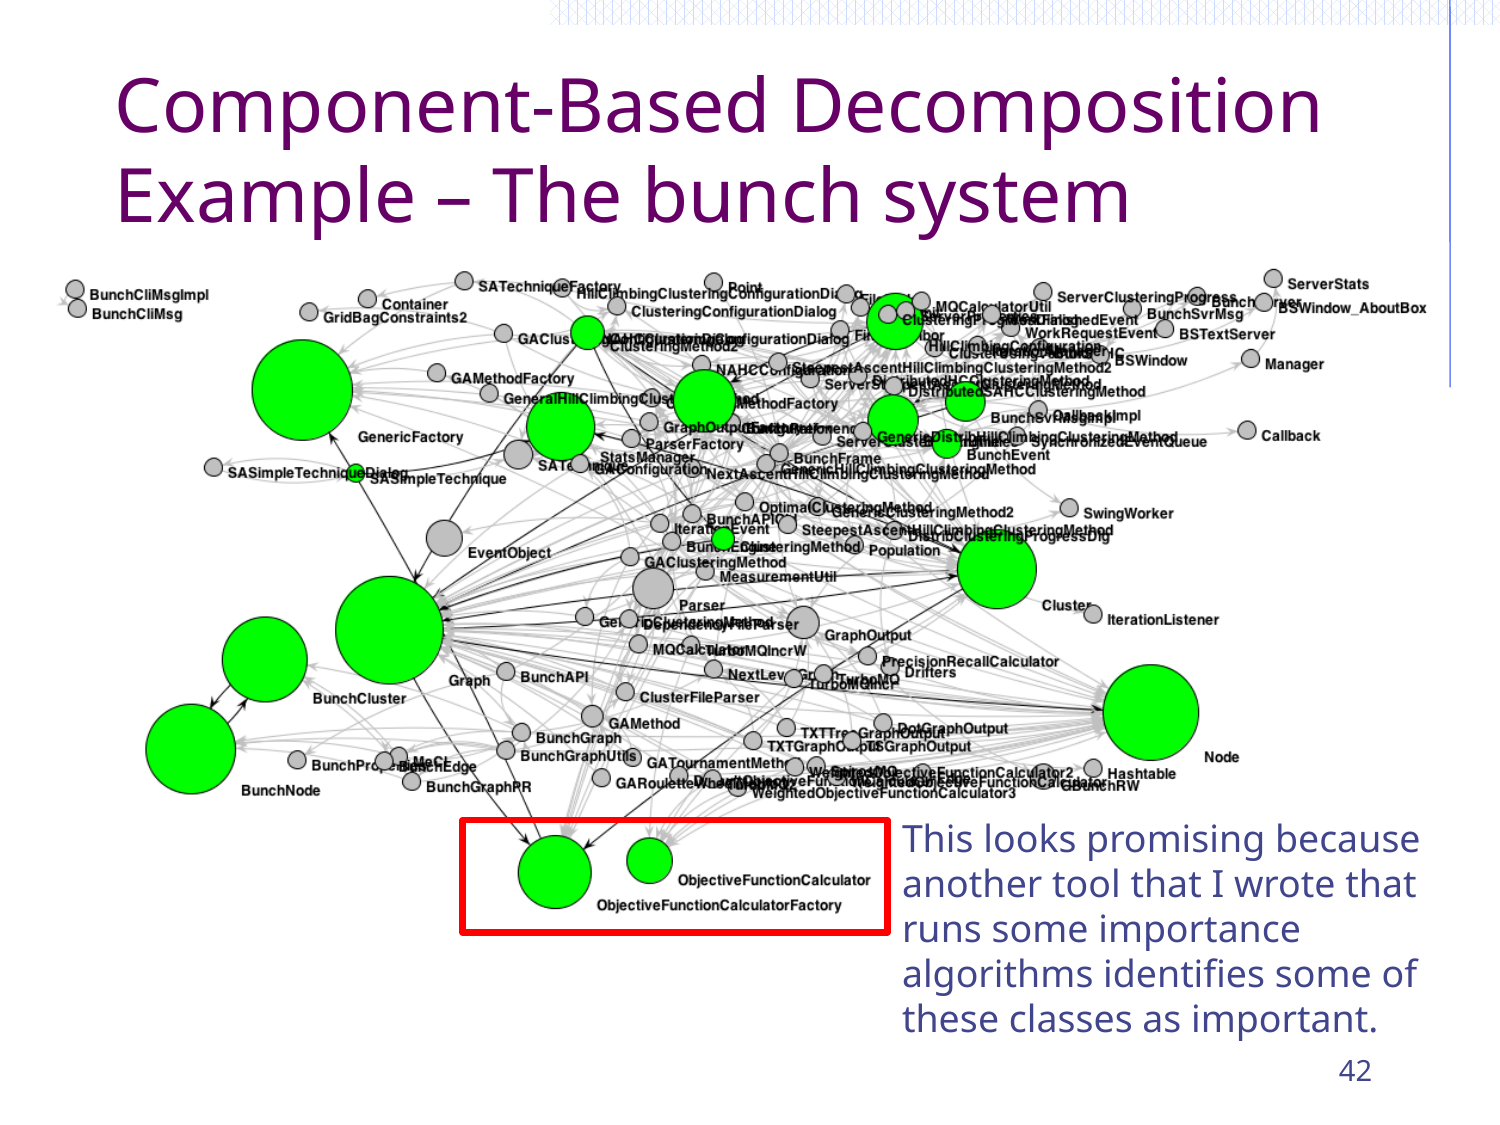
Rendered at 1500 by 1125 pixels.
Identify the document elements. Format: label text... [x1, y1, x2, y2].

picture [49, 257, 1438, 951]
title Component-Based Decomposition Example – The bunch system [99, 50, 1375, 238]
slide_number 42 [1074, 1048, 1388, 1100]
text_box This looks promising because another tool that I wrote that runs some importance algorithms identifies some of these classes as important. [887, 807, 1500, 1048]
